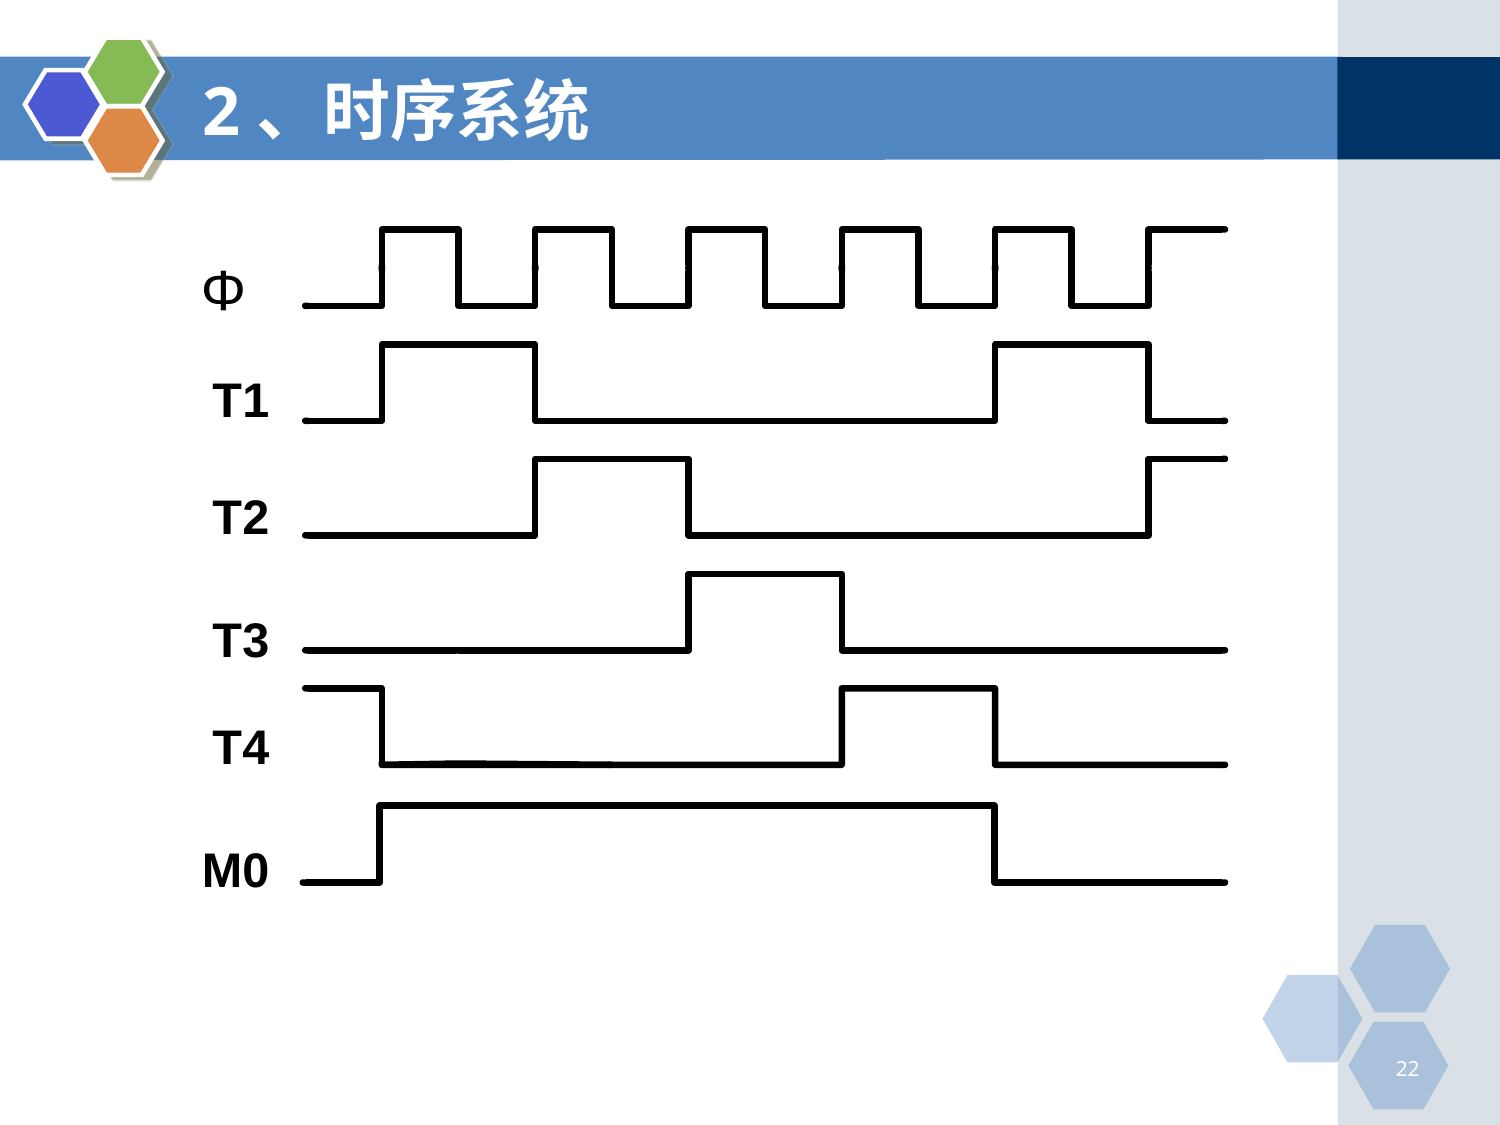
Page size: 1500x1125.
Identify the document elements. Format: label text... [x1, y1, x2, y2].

title 2、时序系统 [187, 62, 1288, 155]
slide_number 22 [1359, 1047, 1435, 1086]
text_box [194, 219, 1235, 909]
